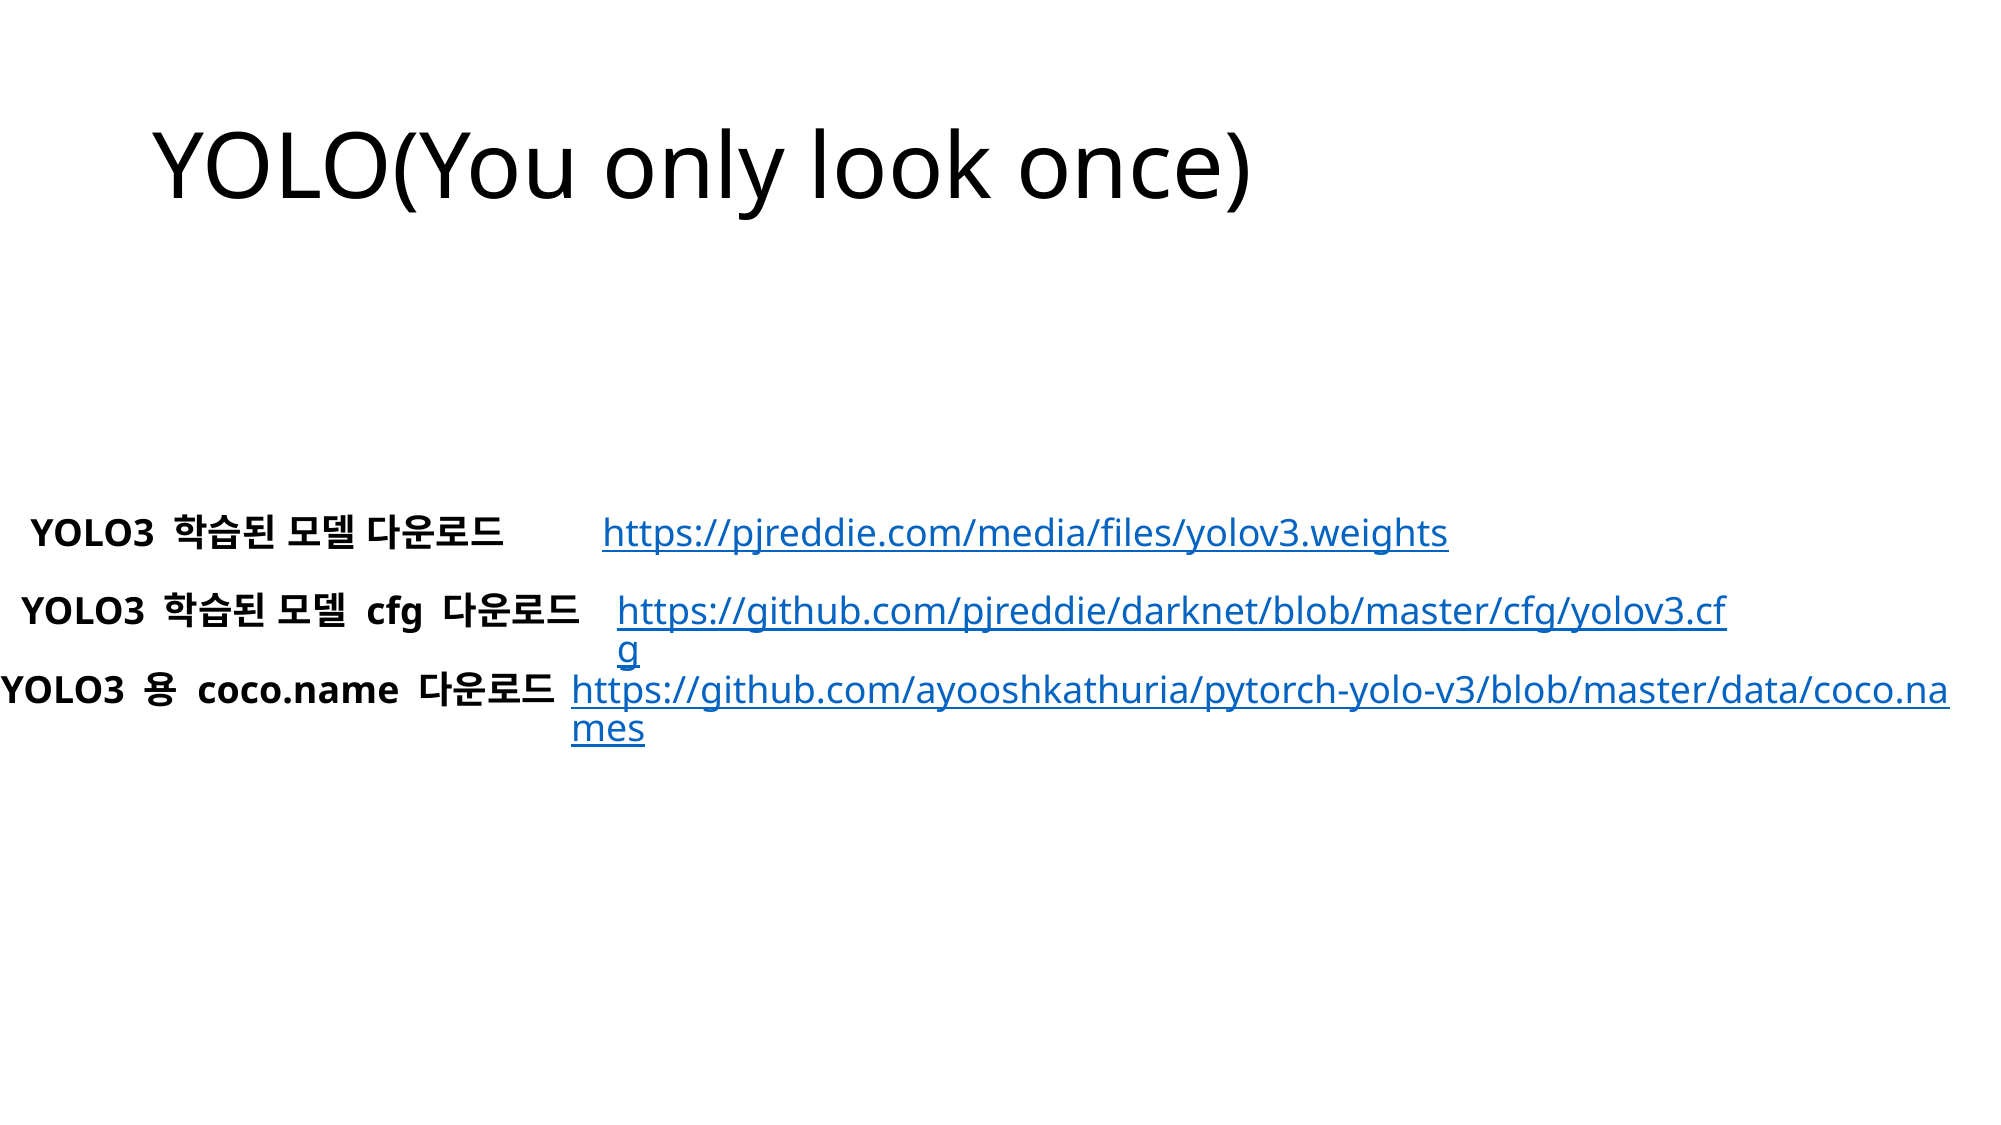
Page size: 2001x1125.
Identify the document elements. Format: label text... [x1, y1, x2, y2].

text_box https://pjreddie.com/media/files/yolov3.weights [587, 501, 1464, 568]
text_box https://github.com/pjreddie/darknet/blob/master/cfg/yolov3.cfg [602, 580, 1755, 646]
text_box YOLO3 학습된 모델 다운로드 [15, 501, 520, 562]
text_box YOLO3 학습된 모델 cfg 다운로드 [6, 580, 596, 640]
title YOLO(You only look once) [137, 59, 1539, 278]
text_box https://github.com/ayooshkathuria/pytorch-yolo-v3/blob/master/data/coco.names [556, 658, 1987, 725]
text_box YOLO3 용 coco.name 다운로드 [0, 658, 572, 719]
